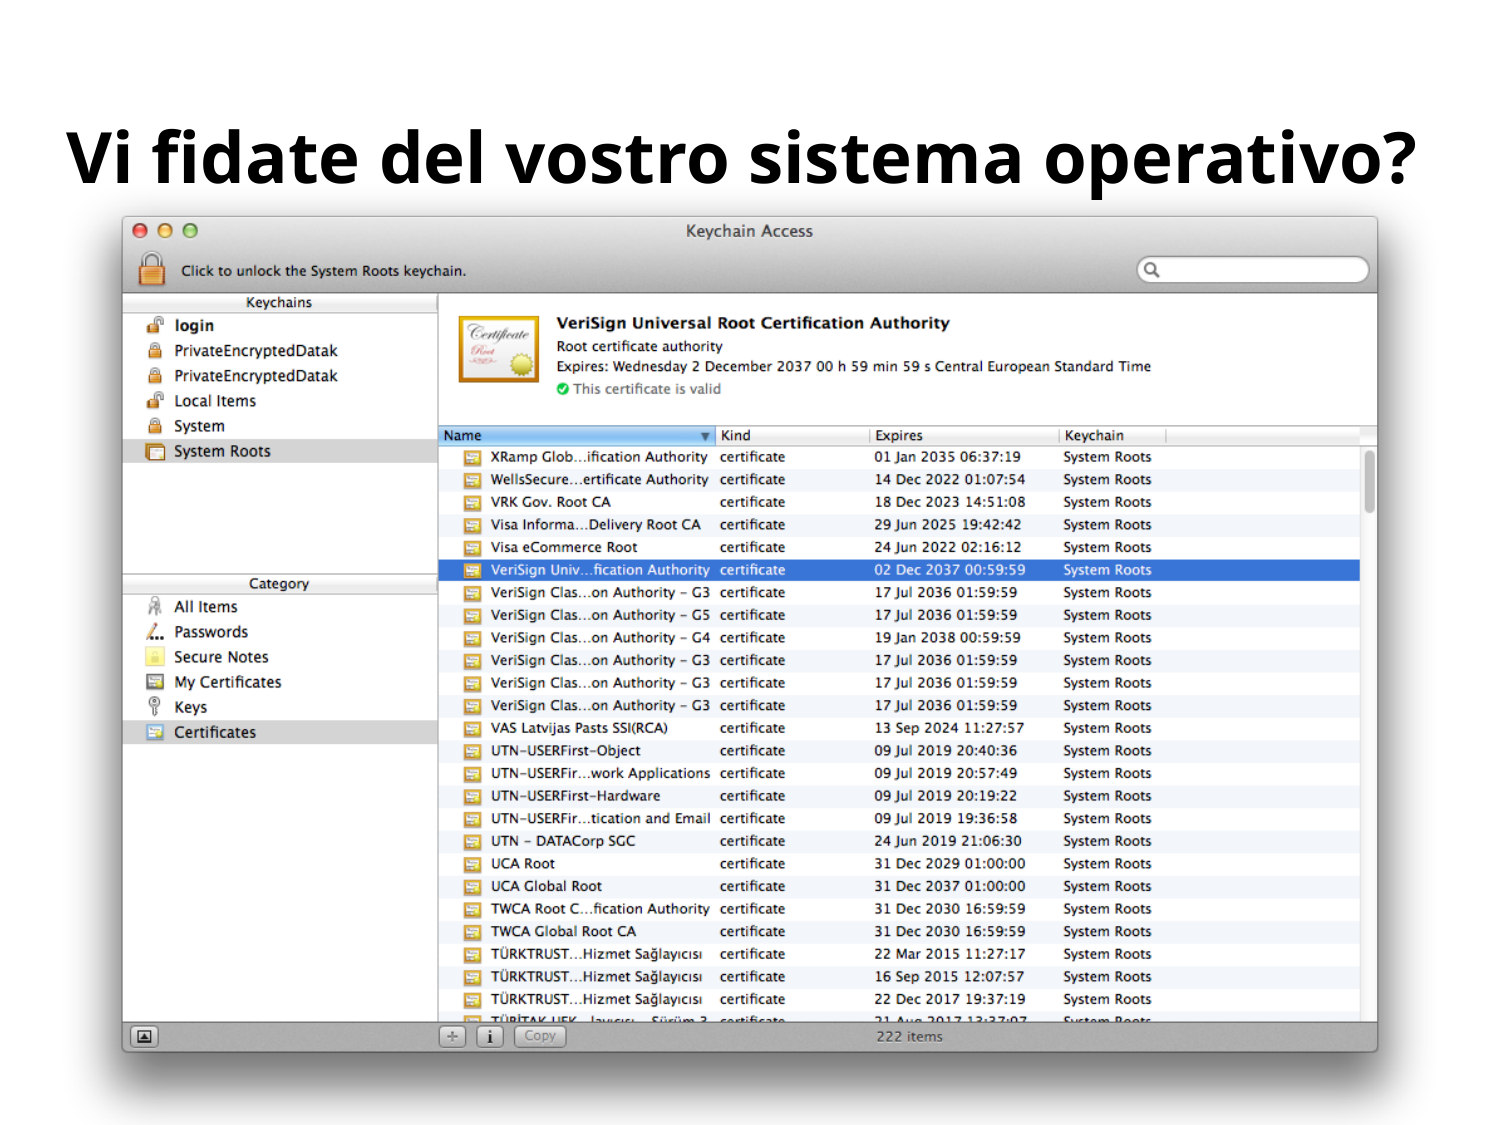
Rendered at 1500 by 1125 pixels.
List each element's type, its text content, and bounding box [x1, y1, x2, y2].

title Vi fidate del vostro sistema operativo? [51, 97, 1449, 172]
picture [50, 173, 1450, 1125]
